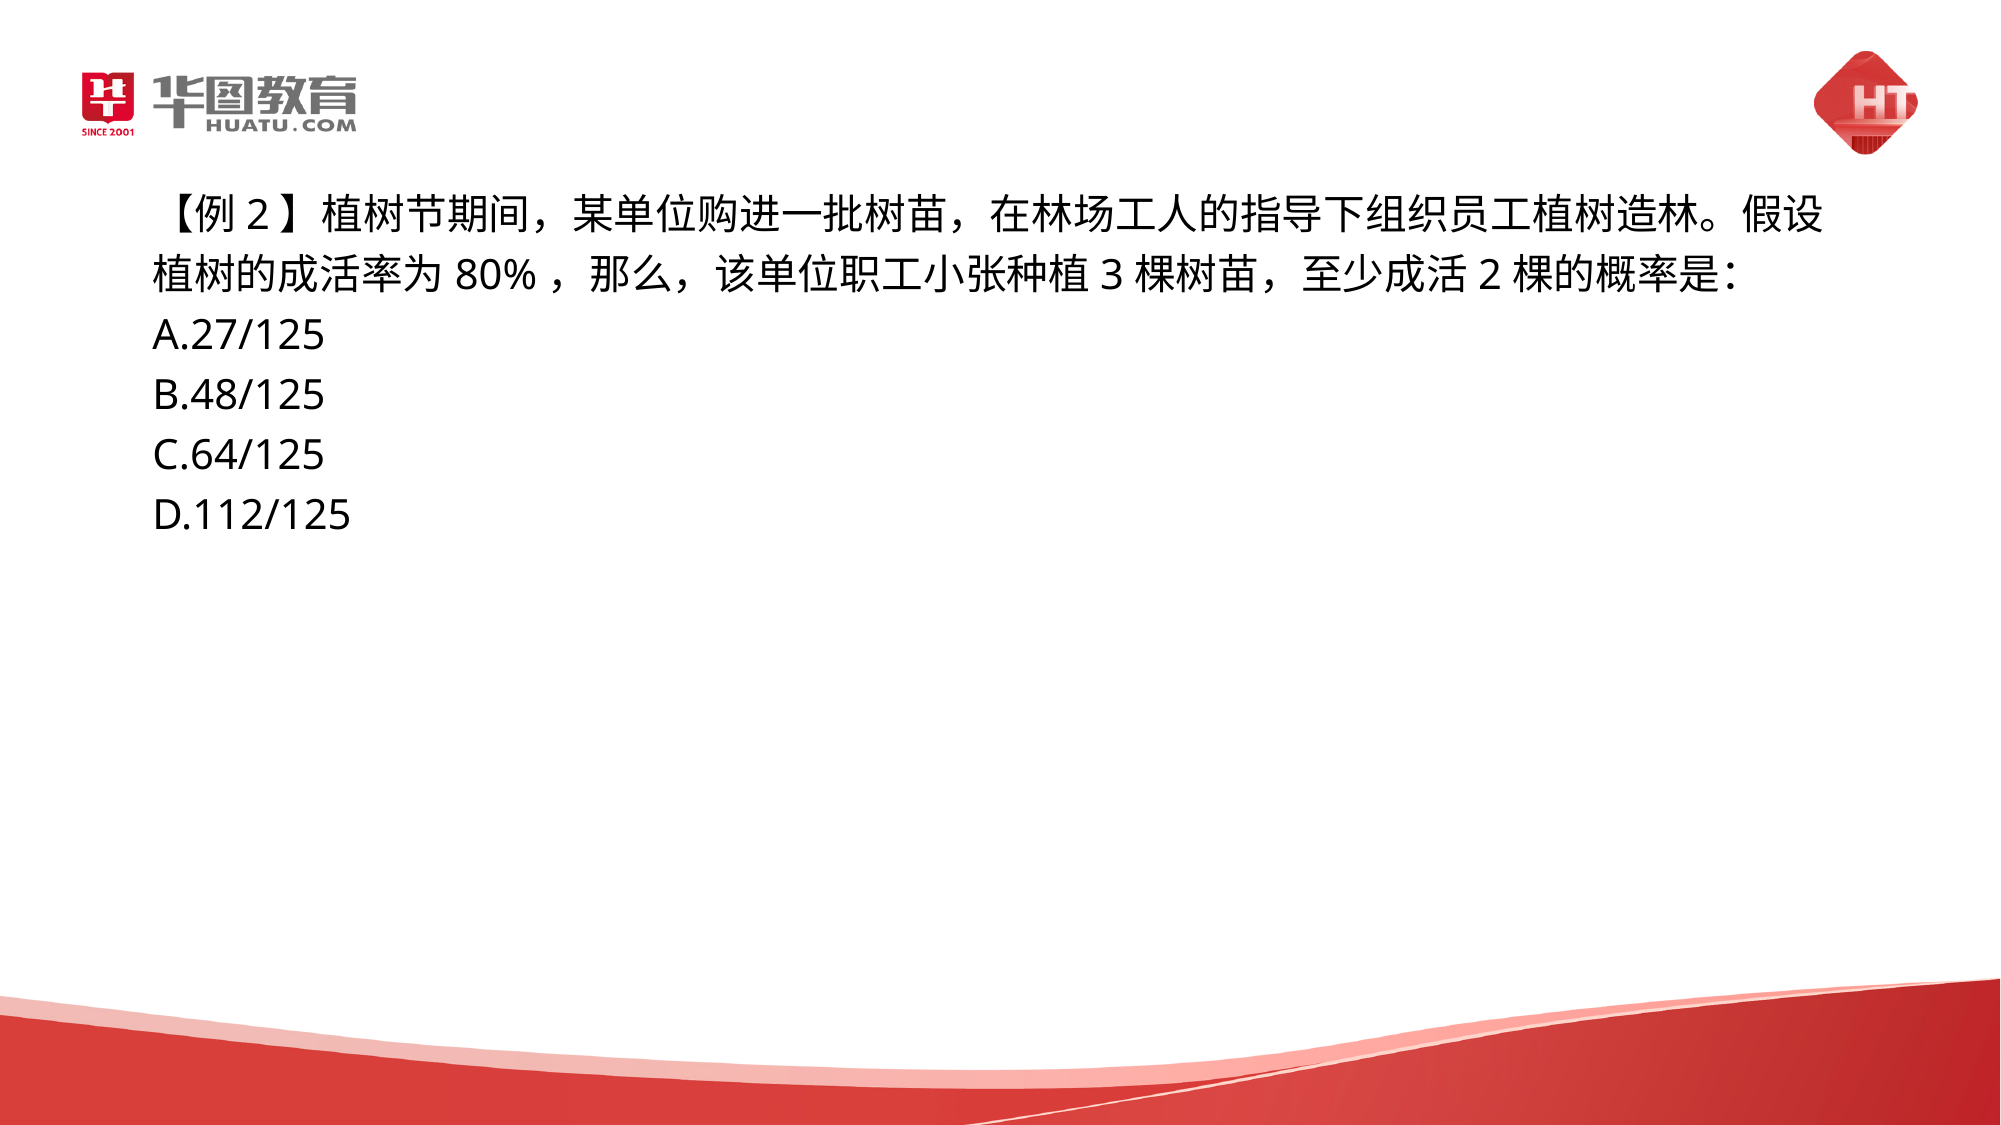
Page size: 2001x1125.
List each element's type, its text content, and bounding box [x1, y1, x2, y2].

list 【例2】植树节期间，某单位购进一批树苗，在林场工人的指导下组织员工植树造林。假设植树的成活率为80%，那么，该单位职工小张种植3棵树苗，至少成活2棵的概率是： A.27/125 B.48/125 C.64/125 D.112/125 [137, 169, 1863, 1014]
picture [0, 0, 2001, 1125]
